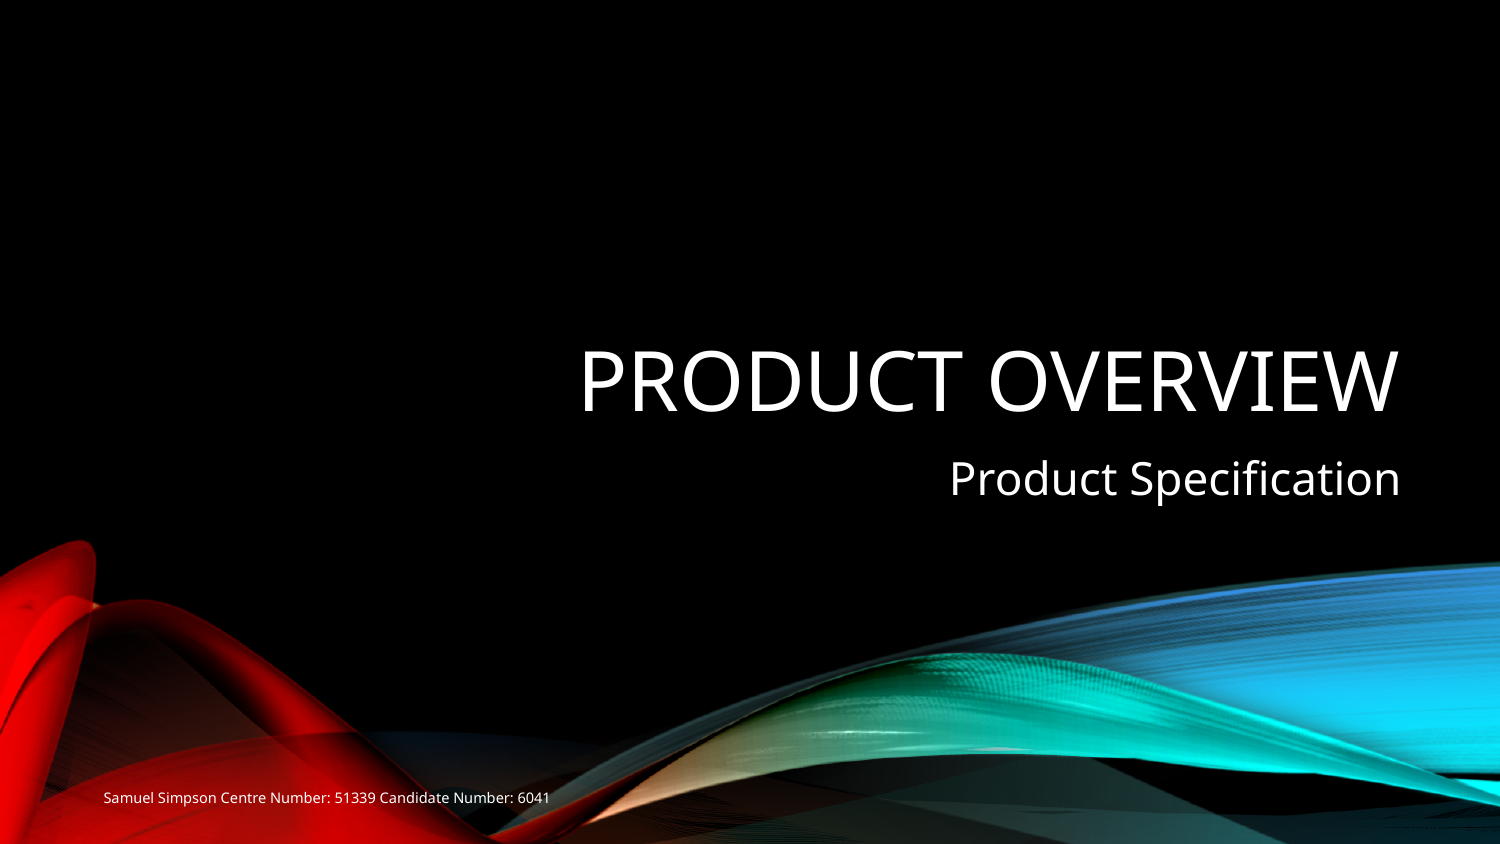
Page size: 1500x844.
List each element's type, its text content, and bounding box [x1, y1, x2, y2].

list Product Specification [126, 448, 1417, 566]
footer Samuel Simpson Centre Number: 51339 Candidate Number: 6041 [88, 776, 949, 821]
picture [0, 538, 1500, 844]
title Product Overview [84, 92, 1416, 438]
